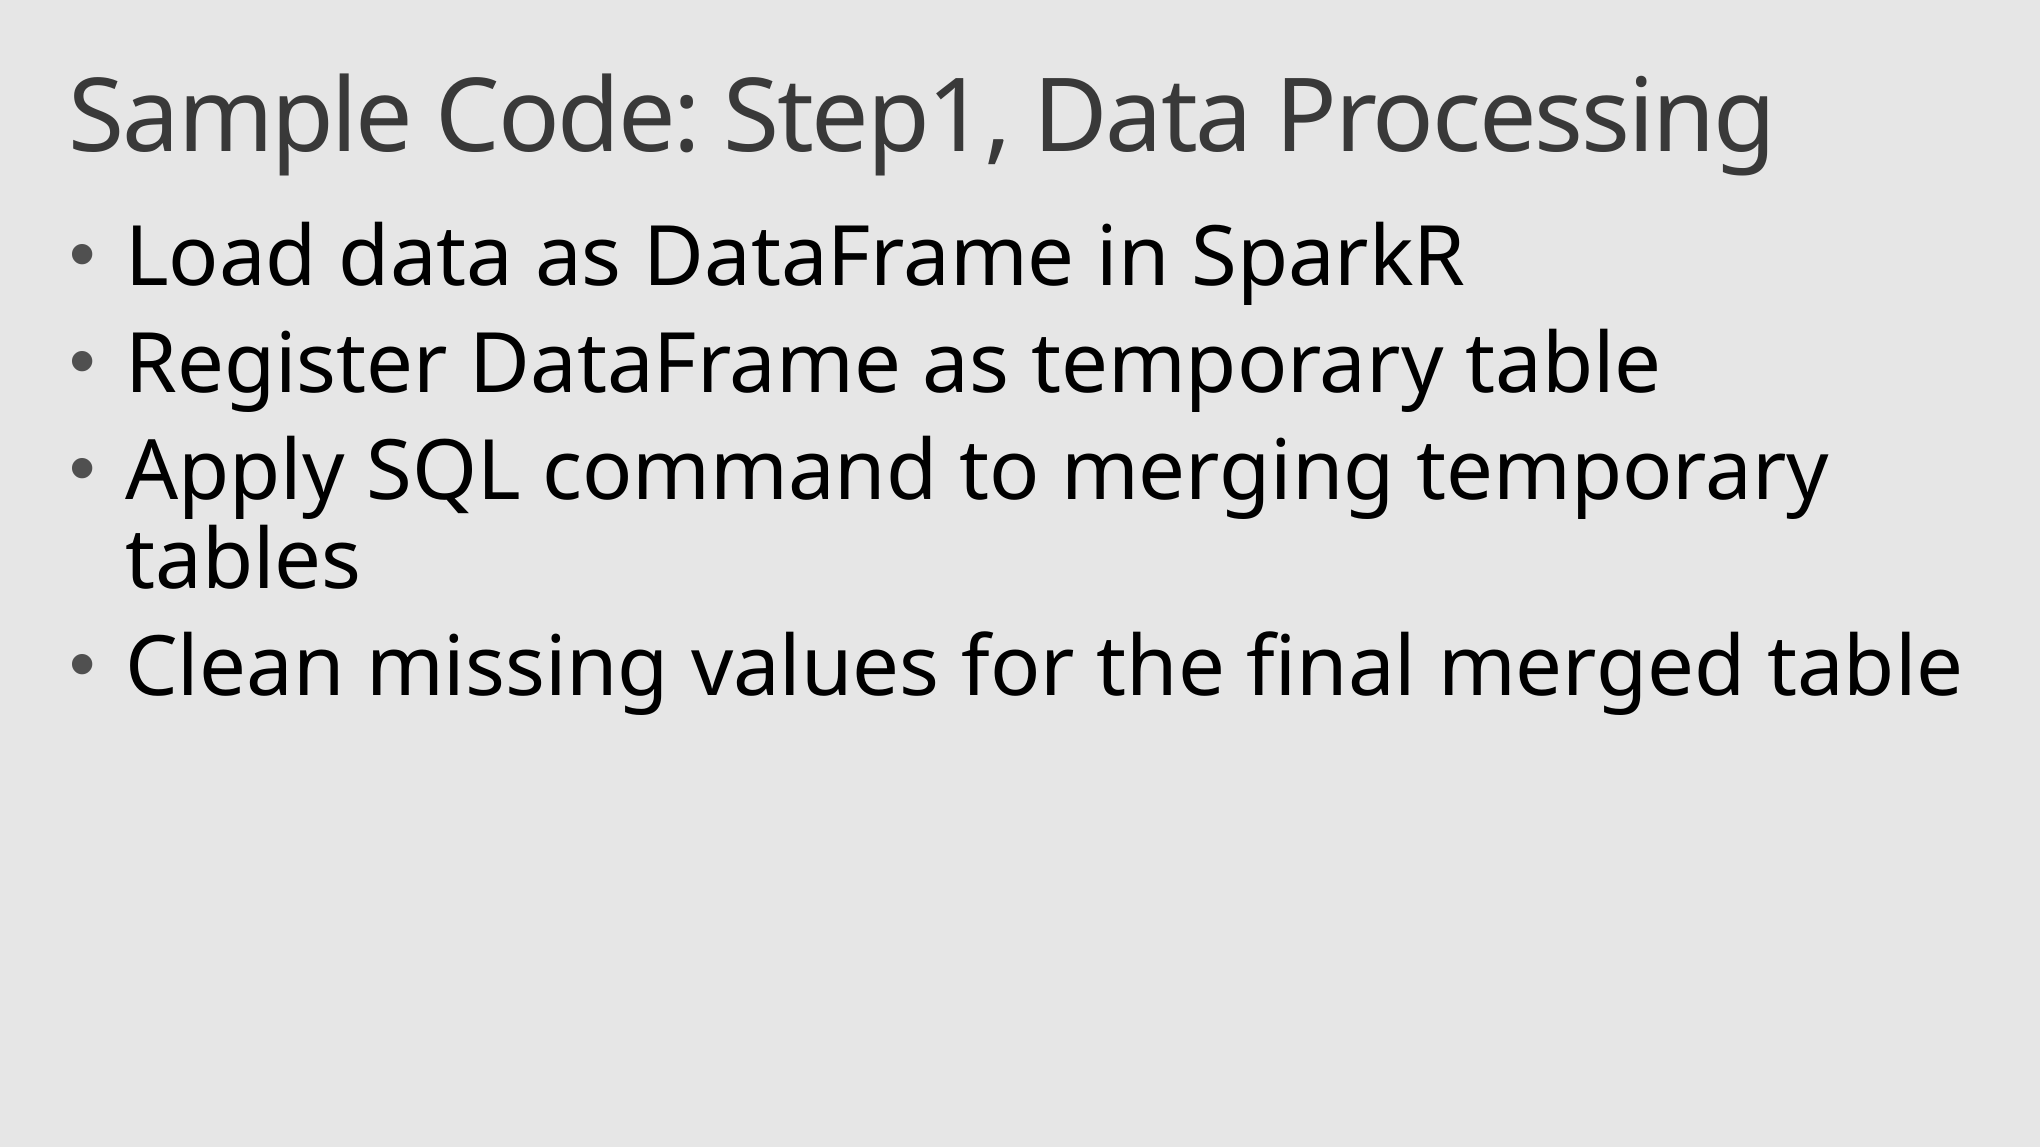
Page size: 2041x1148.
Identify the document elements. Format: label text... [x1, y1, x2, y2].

list Load data as DataFrame in SparkR Register DataFrame as temporary table Apply SQL command to merging temporary tables Clean missing values for the final merged table [45, 199, 1995, 654]
title Sample Code: Step1, Data Processing [45, 48, 1996, 199]
